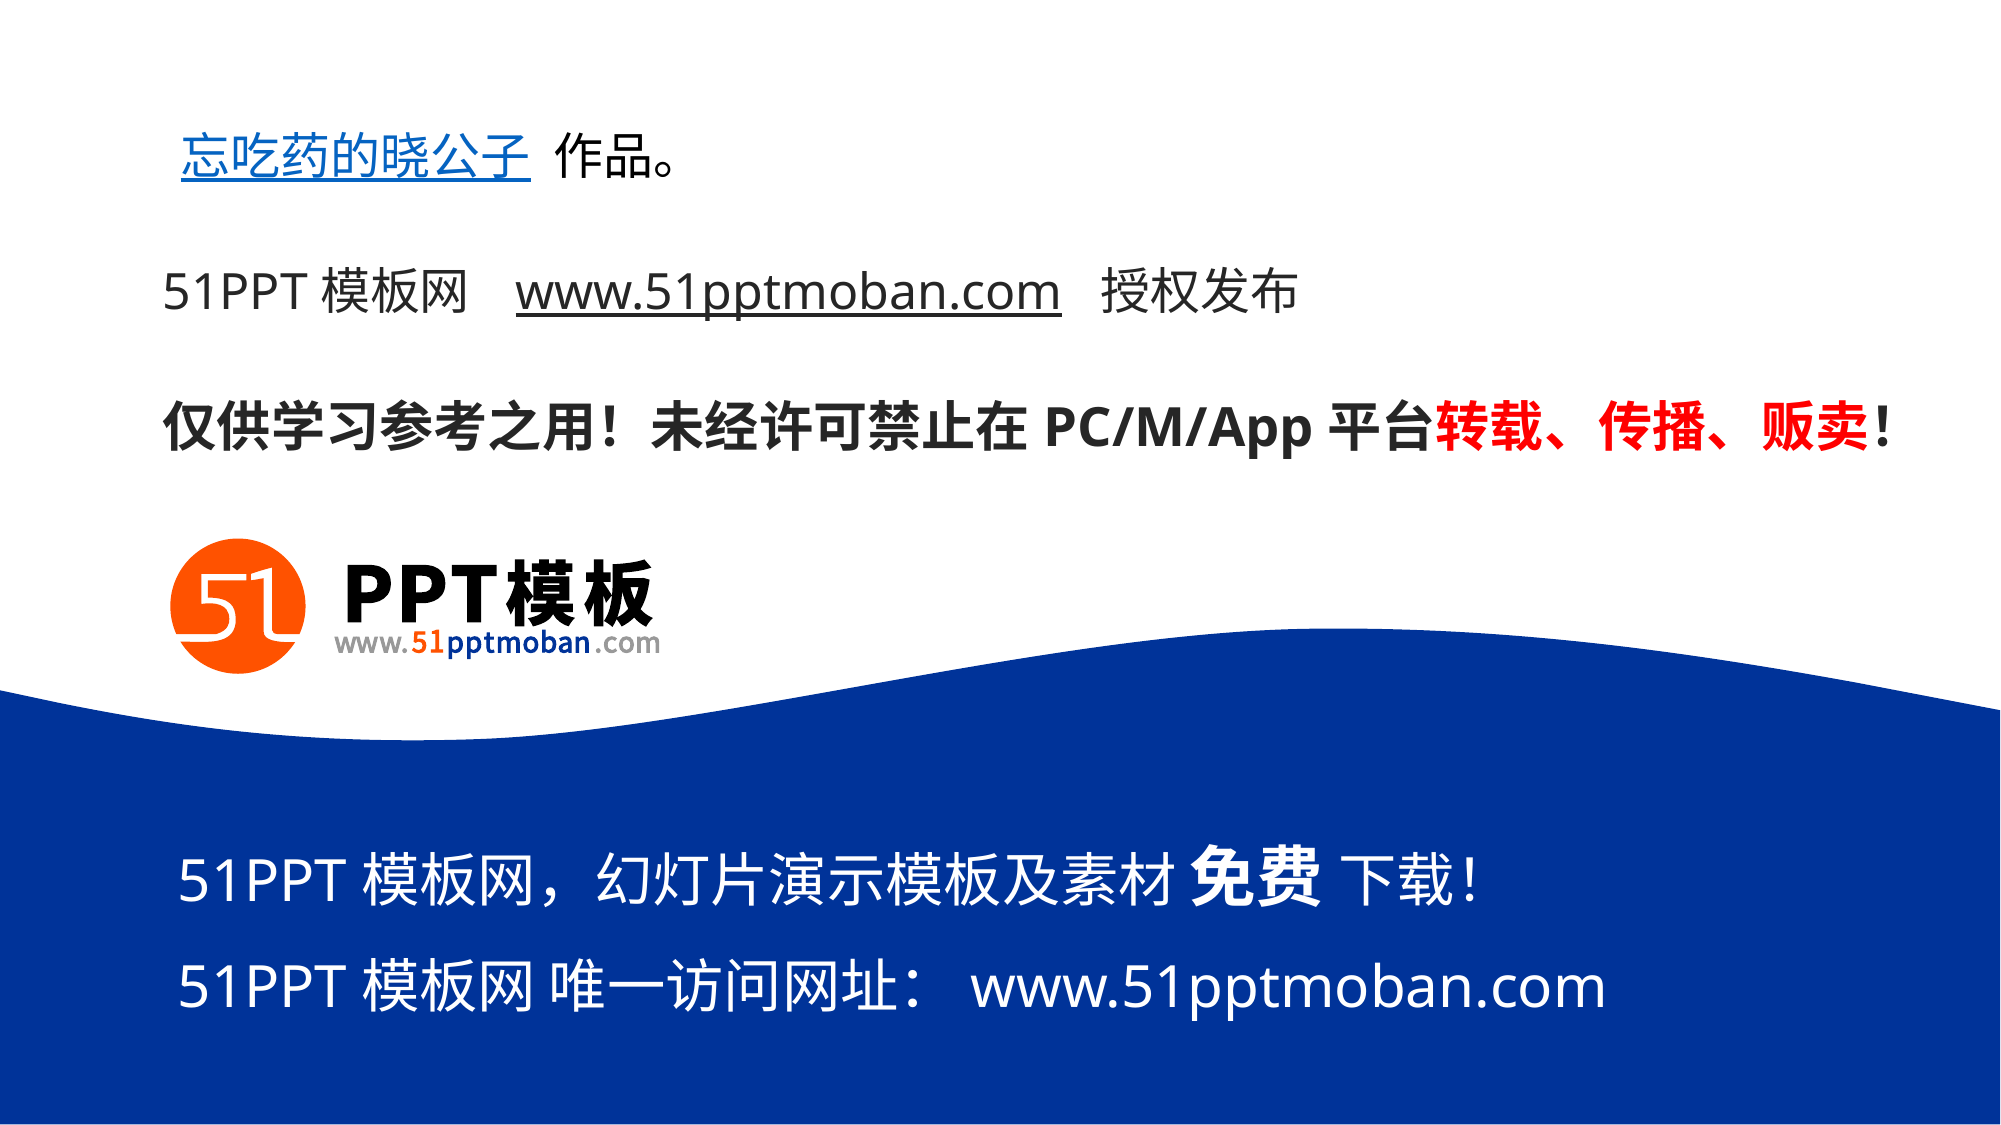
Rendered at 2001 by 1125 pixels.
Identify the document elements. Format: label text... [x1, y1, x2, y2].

text_box 忘吃药的晓公子 作品。 [165, 117, 719, 205]
text_box 51PPT模板网 www.51pptmoban.com 授权发布 仅供学习参考之用！未经许可禁止在PC/M/App平台转载、传播、贩卖！ [147, 252, 1939, 465]
text_box 51PPT模板网，幻灯片演示模板及素材 免费 下载！ 51PPT模板网 唯一访问网址：www.51pptmoban.com [163, 787, 1792, 1027]
